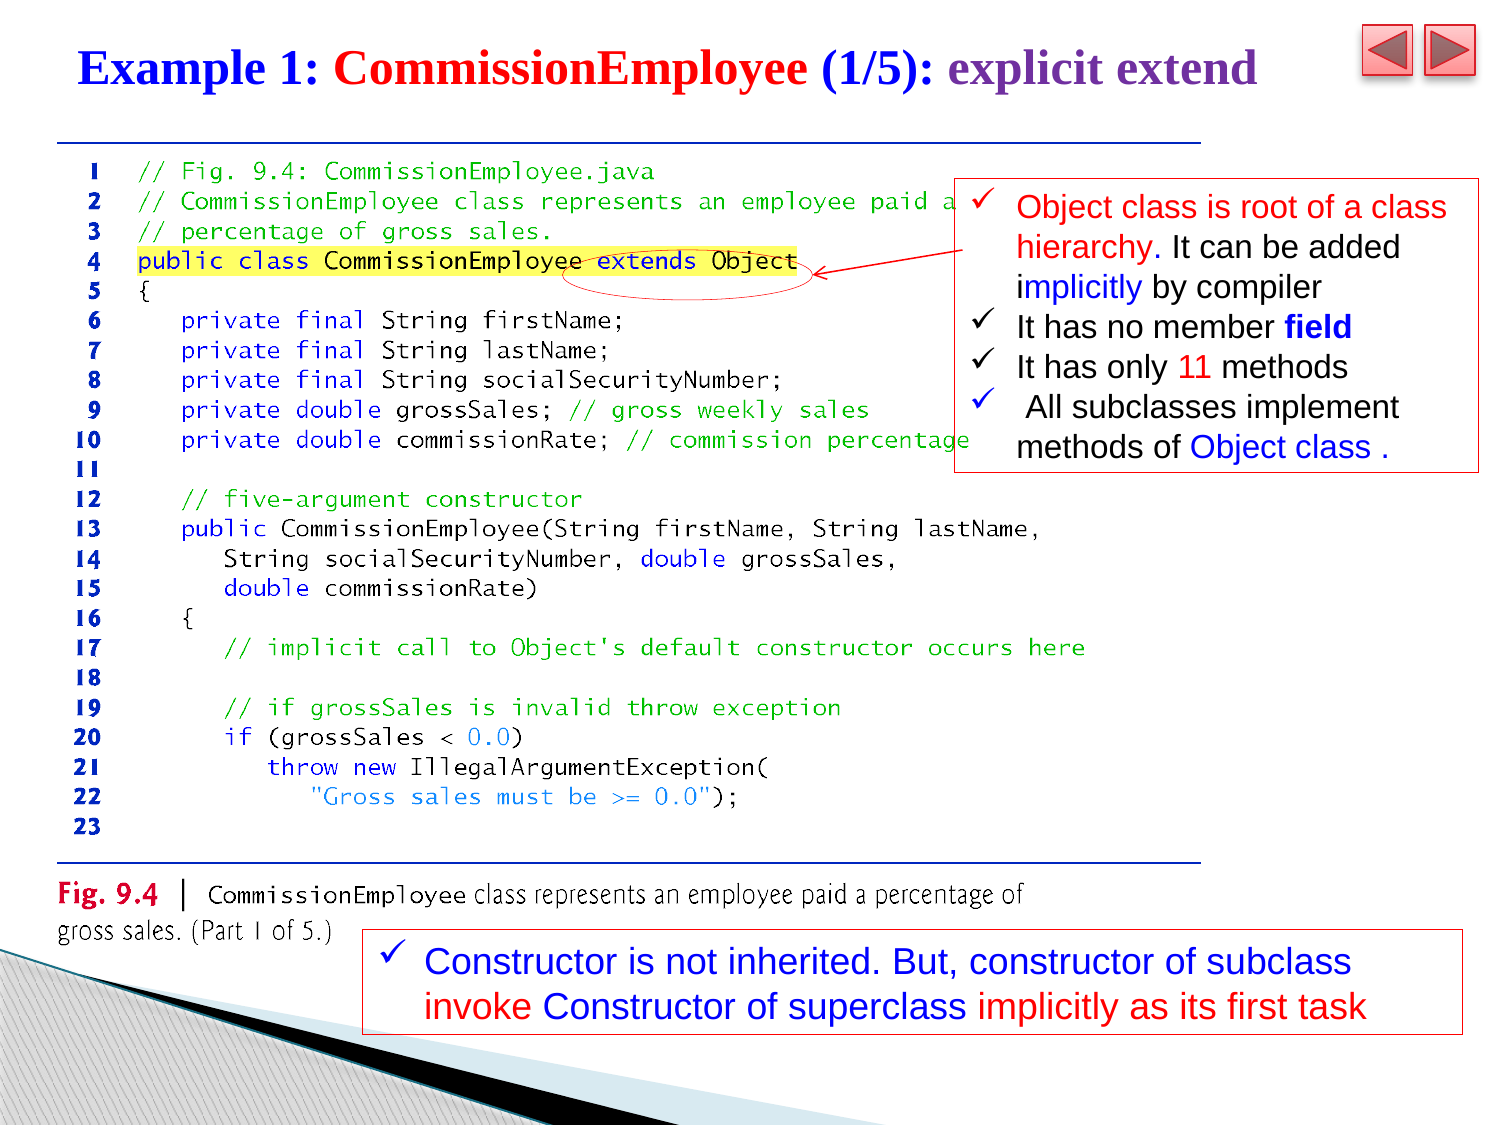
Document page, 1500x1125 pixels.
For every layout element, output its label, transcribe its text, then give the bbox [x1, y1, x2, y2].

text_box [812, 178, 1479, 477]
text_box Constructor is not inherited. But, constructor of subclass invoke Constructor of superclass implicitly as its first task [362, 1011, 1463, 1035]
picture [12, 88, 1500, 1001]
text_box Example 1: CommissionEmployee (1/5): explicit extend [49, 27, 1325, 88]
